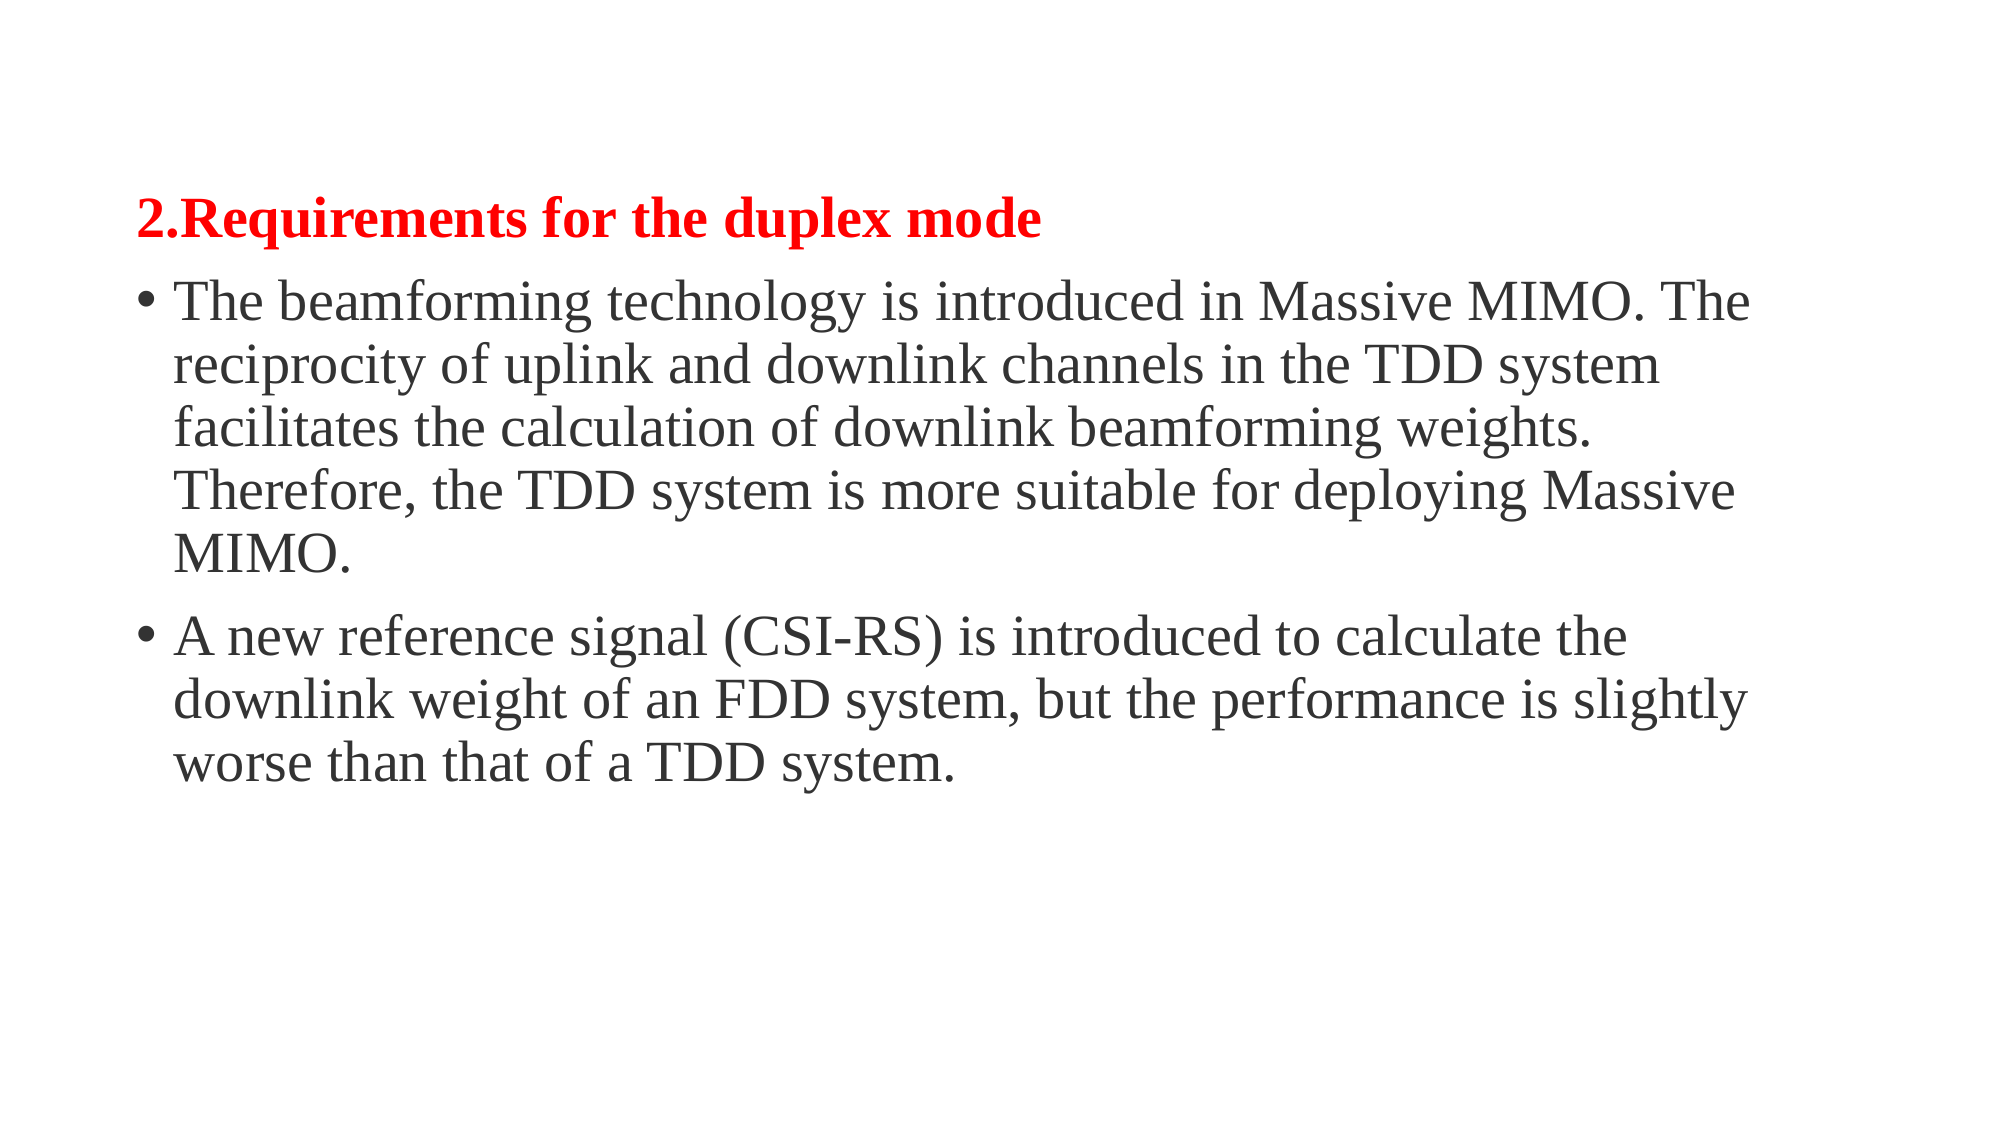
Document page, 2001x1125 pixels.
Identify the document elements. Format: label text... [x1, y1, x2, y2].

list 2.Requirements for the duplex mode The beamforming technology is introduced in Massive MIMO. The reciprocity of uplink and downlink channels in the TDD system facilitates the calculation of downlink beamforming weights. Therefore, the TDD system is more suitable for deploying Massive MIMO. A new reference signal (CSI-RS) is introduced to calculate the downlink weight of an FDD system, but the performance is slightly worse than that of a TDD system. [121, 179, 1847, 894]
